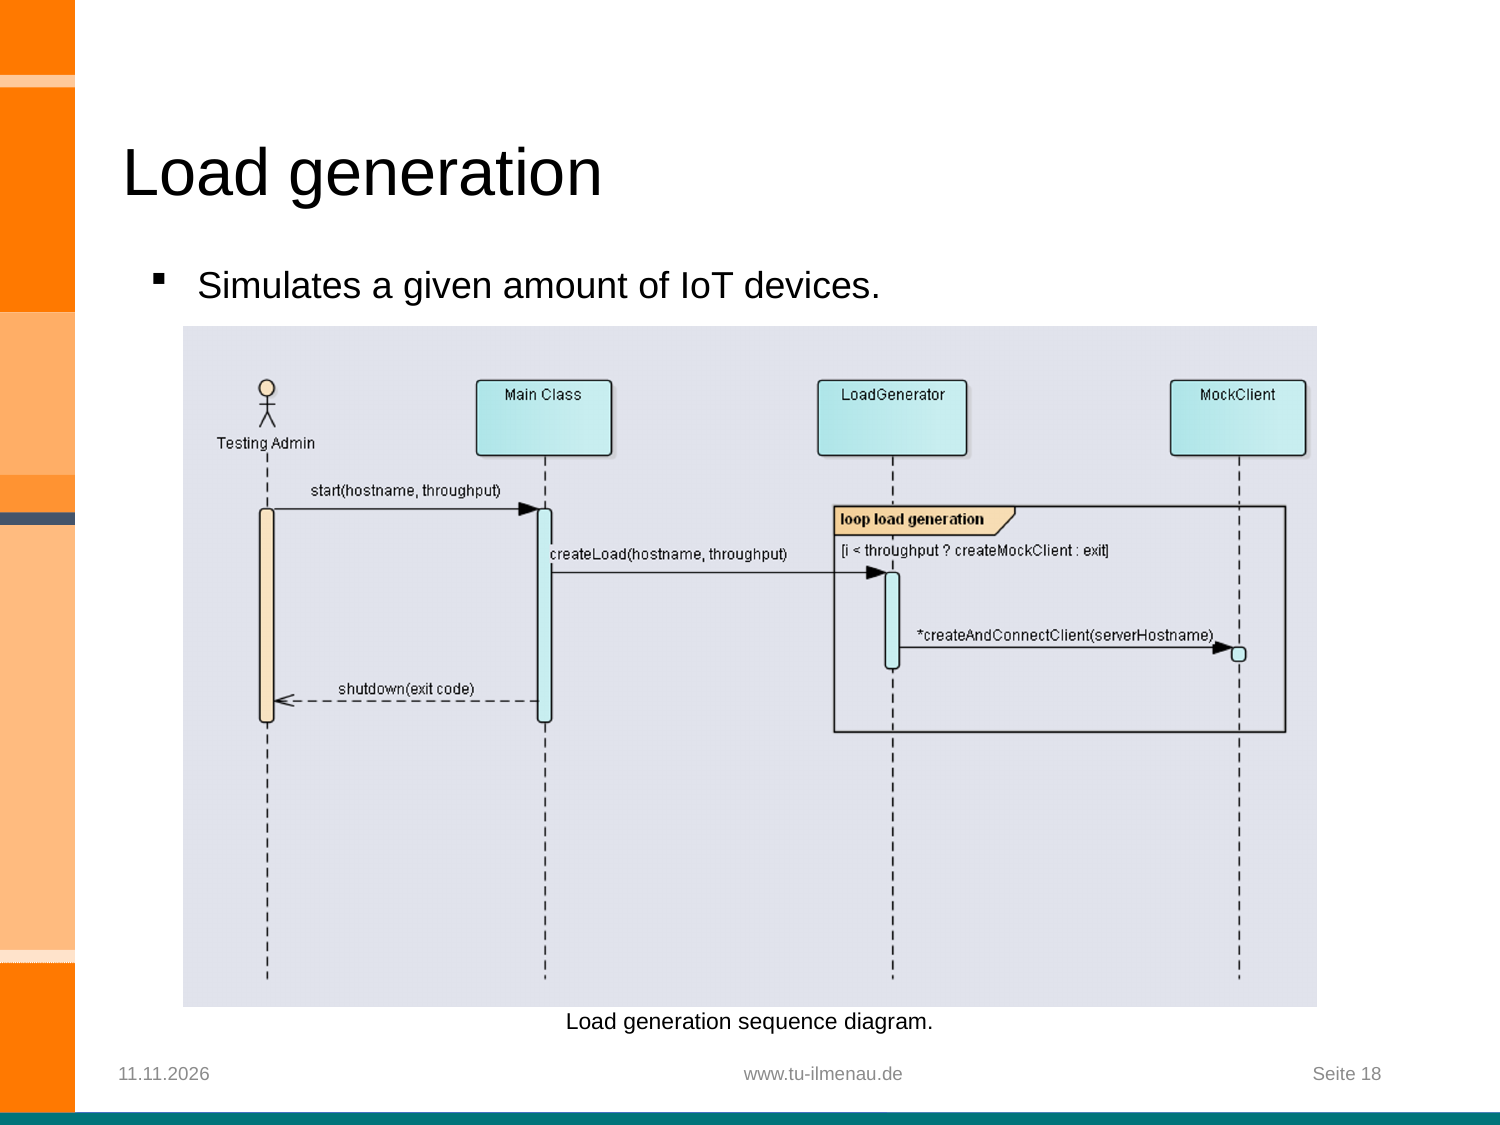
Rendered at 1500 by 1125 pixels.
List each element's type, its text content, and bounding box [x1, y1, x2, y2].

footer www.tu-ilmenau.de [643, 1042, 1004, 1103]
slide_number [103, 1042, 441, 1103]
slide_number Seite 18 [1059, 1042, 1397, 1103]
text_box Load generation sequence diagram. [551, 1007, 949, 1042]
title Load generation [107, 93, 1367, 254]
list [183, 326, 1317, 1007]
text_box Simulates a given amount of IoT devices. [135, 253, 1189, 314]
